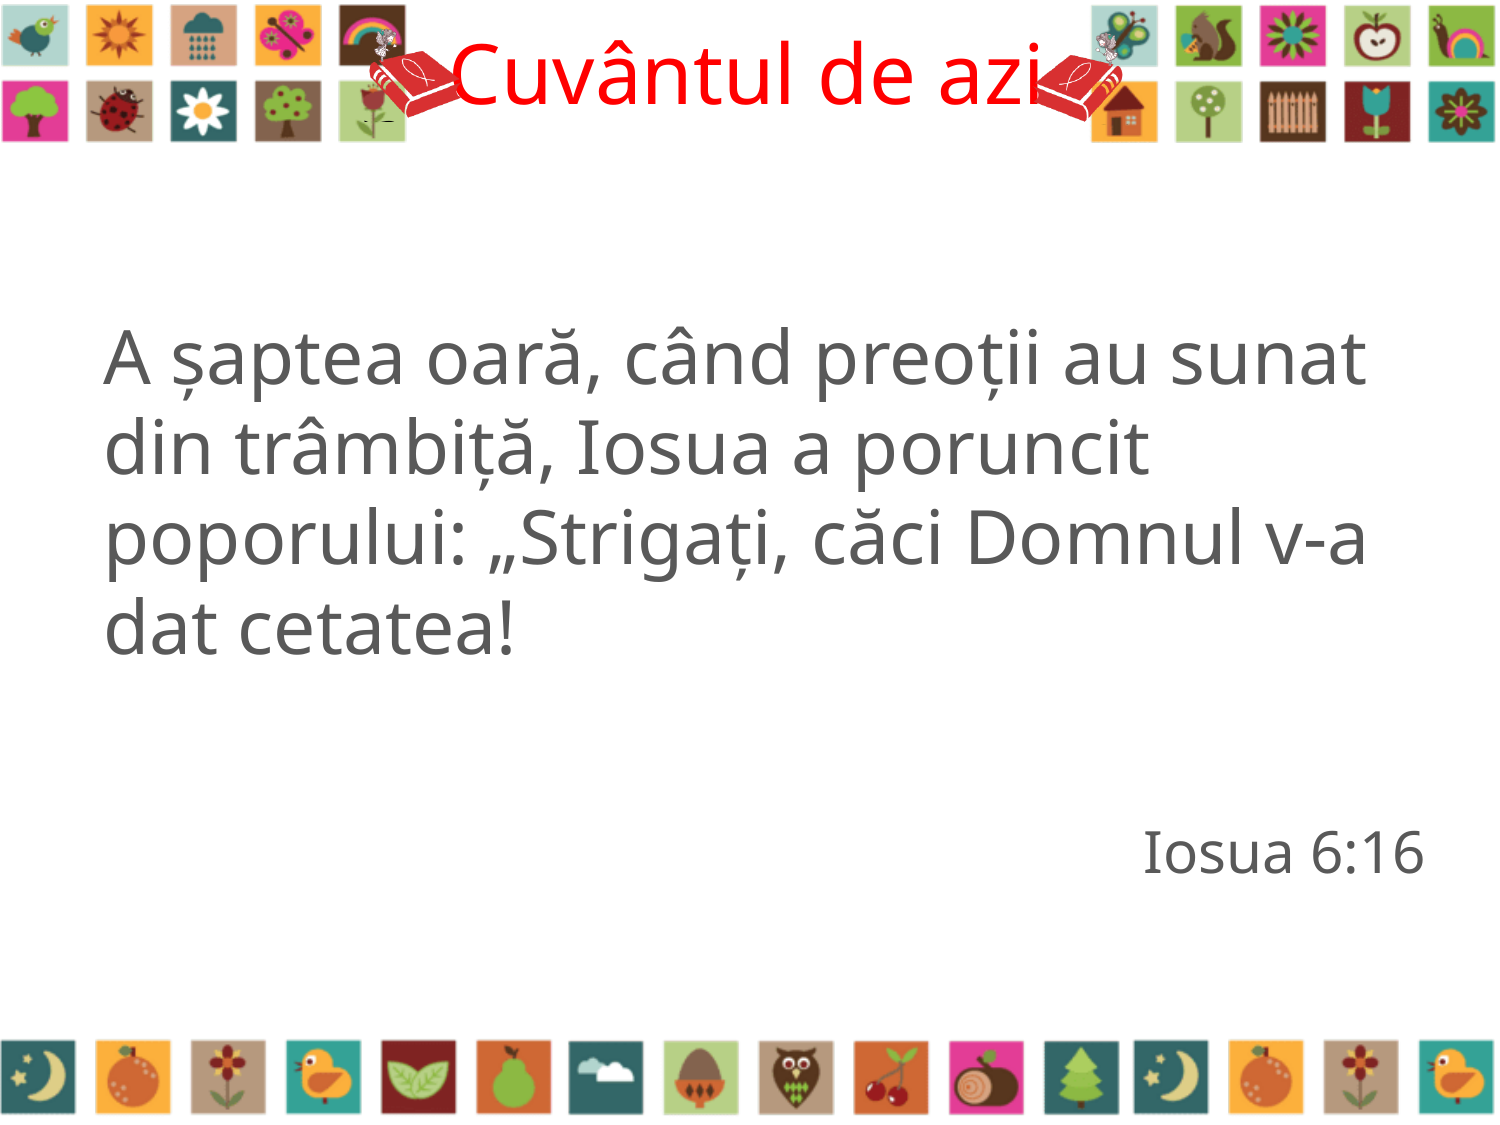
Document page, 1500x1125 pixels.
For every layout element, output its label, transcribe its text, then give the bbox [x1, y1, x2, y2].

picture [1000, 3, 1500, 150]
picture [0, 3, 494, 150]
text_box Iosua 6:16 [808, 807, 1441, 893]
text_box A șaptea oară, când preoții au sunat din trâmbiță, Iosua a poruncit poporului: „Strigați, căci Domnul v-a dat cetatea! [88, 302, 1436, 678]
text_box Cuvântul de azi [492, 13, 1078, 129]
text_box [0, 1028, 1500, 1118]
